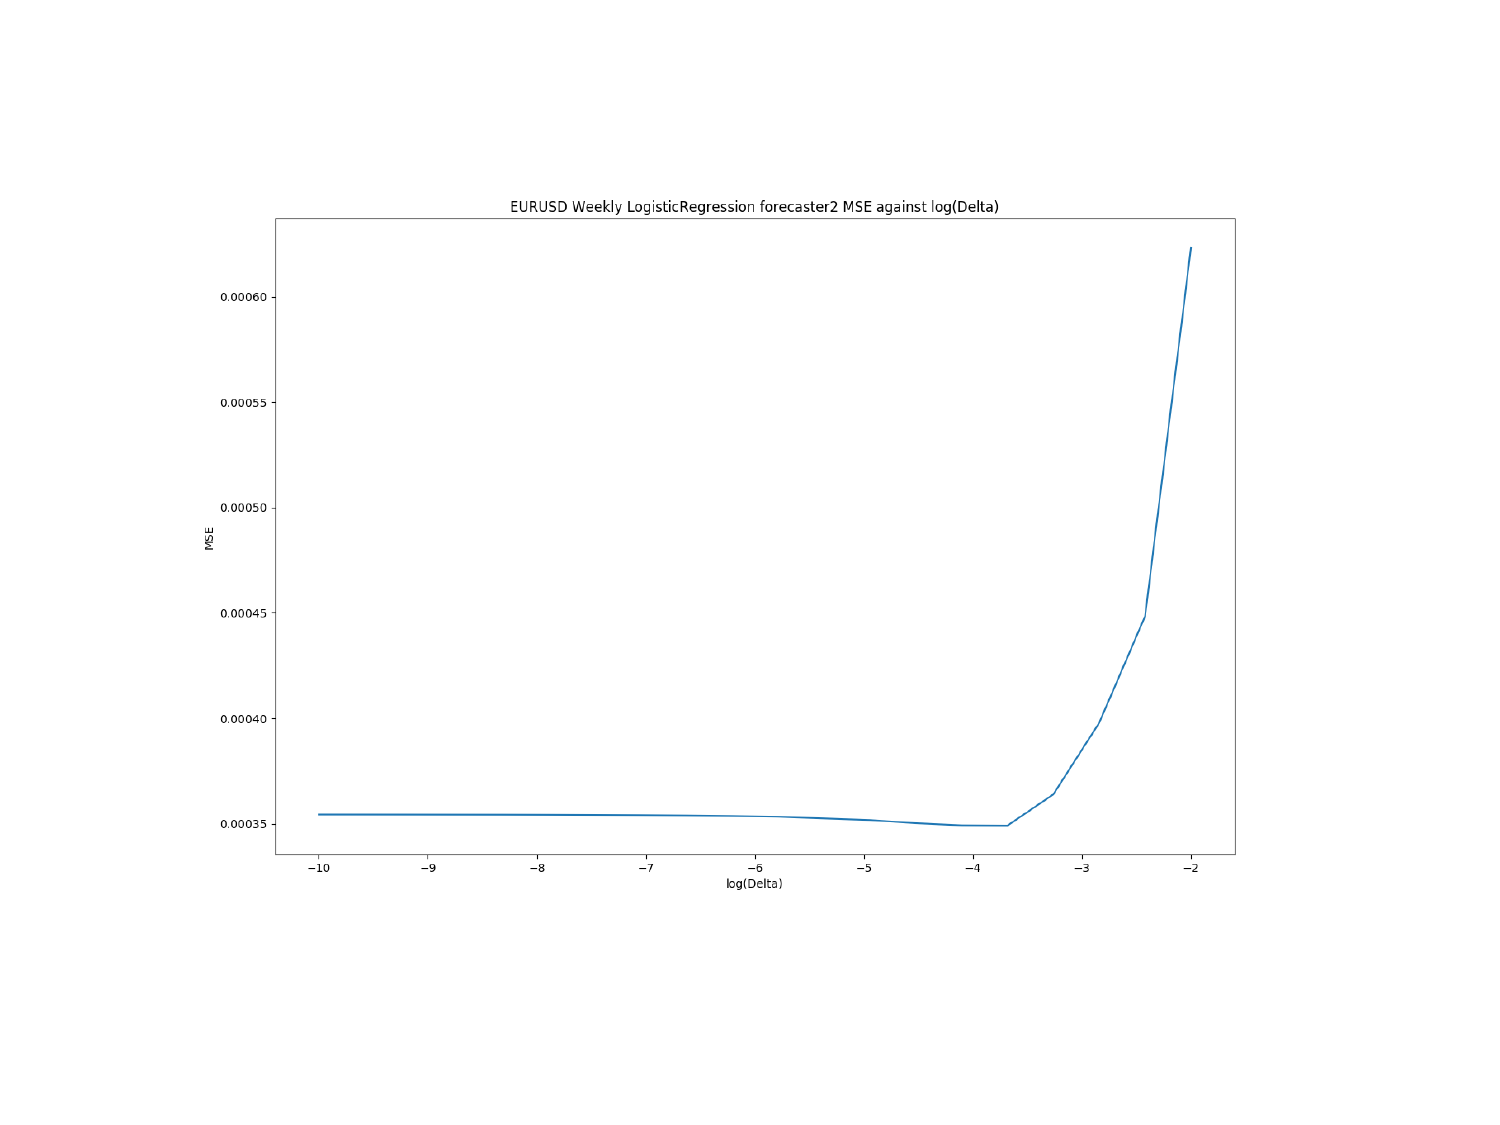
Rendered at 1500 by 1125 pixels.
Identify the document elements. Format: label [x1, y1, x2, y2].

picture [119, 119, 1358, 946]
